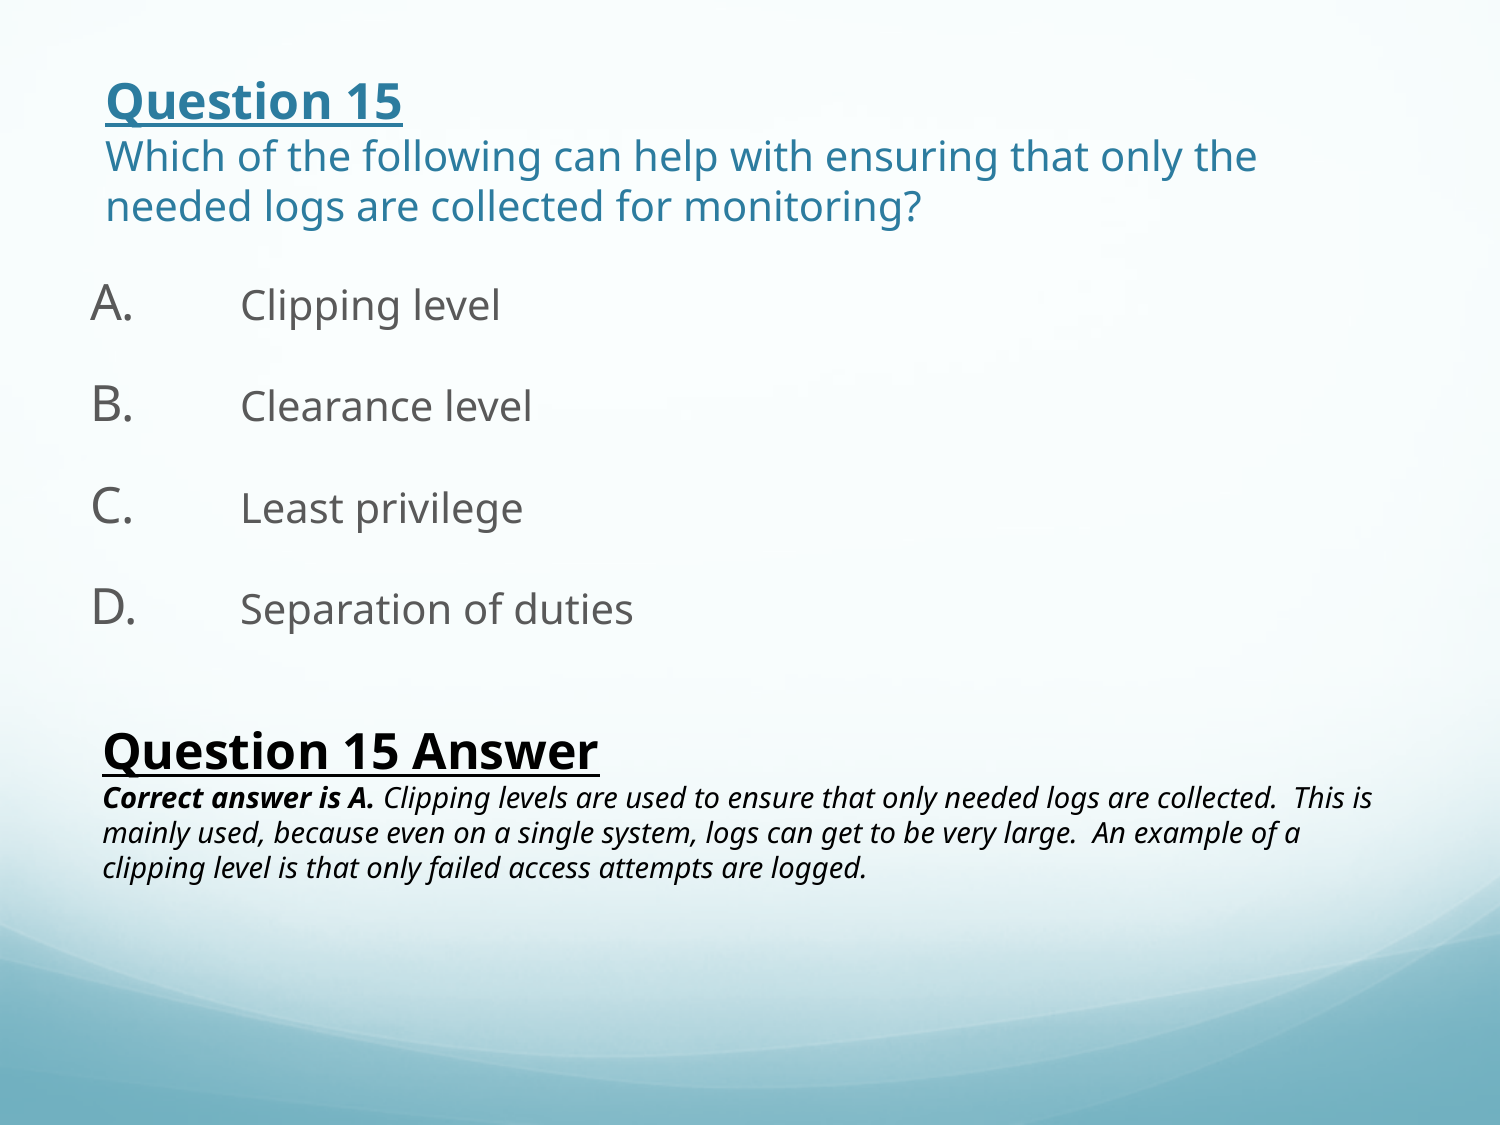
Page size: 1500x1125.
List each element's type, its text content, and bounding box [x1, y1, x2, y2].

text_box Question 15 Answer Correct answer is A. Clipping levels are used to ensure that only needed logs are collected. This is mainly used, because even on a single system, logs can get to be very large. An example of a clipping level is that only failed access attempts are logged. [87, 712, 1400, 893]
list A. Clipping level B. Clearance level C. Least privilege D. Separation of duties [75, 262, 1425, 663]
title Question 15 Which of the following can help with ensuring that only the needed logs are collected for monitoring? [90, 17, 1410, 237]
